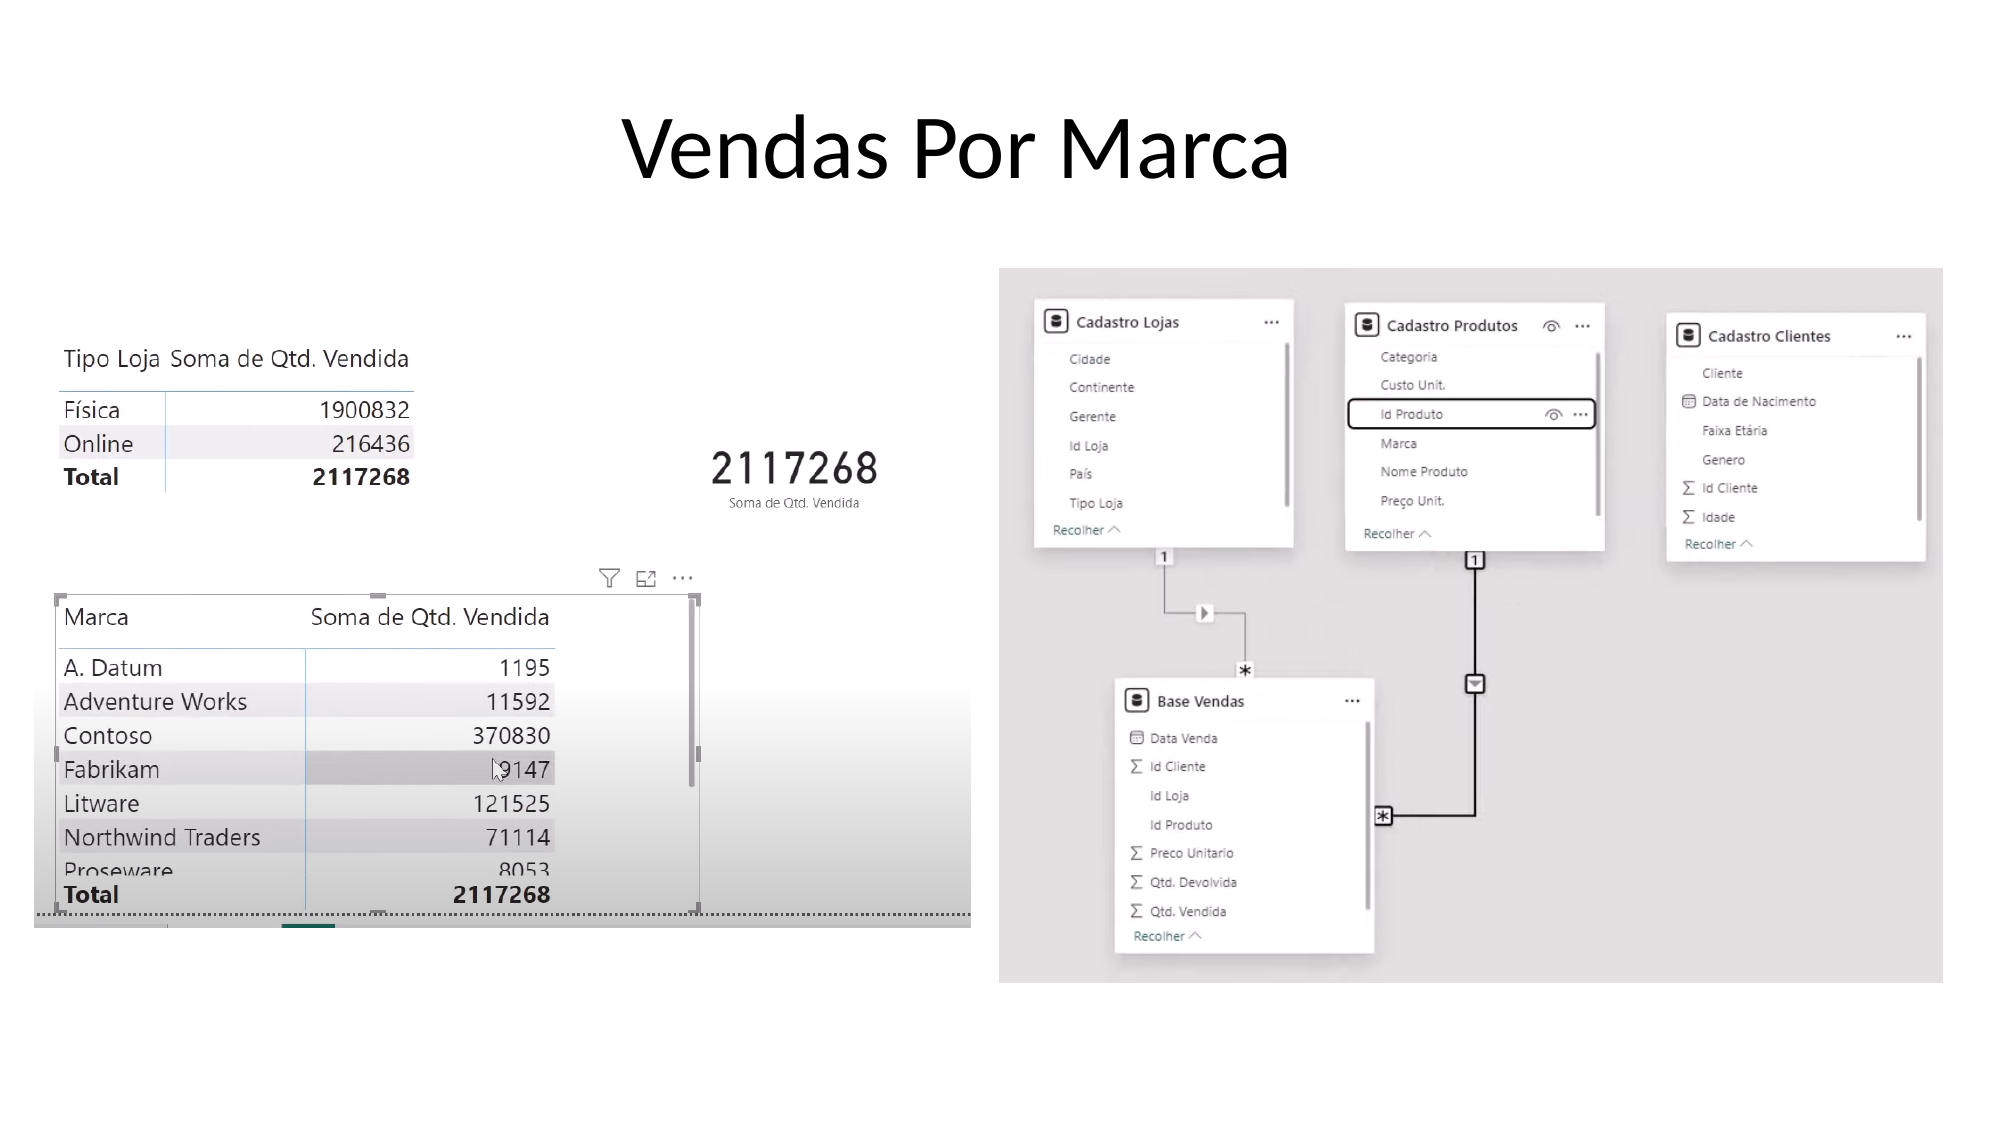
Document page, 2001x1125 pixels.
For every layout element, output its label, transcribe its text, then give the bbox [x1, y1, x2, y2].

picture [34, 335, 971, 928]
text_box Vendas Por Marca [606, 79, 1335, 204]
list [999, 268, 1943, 983]
